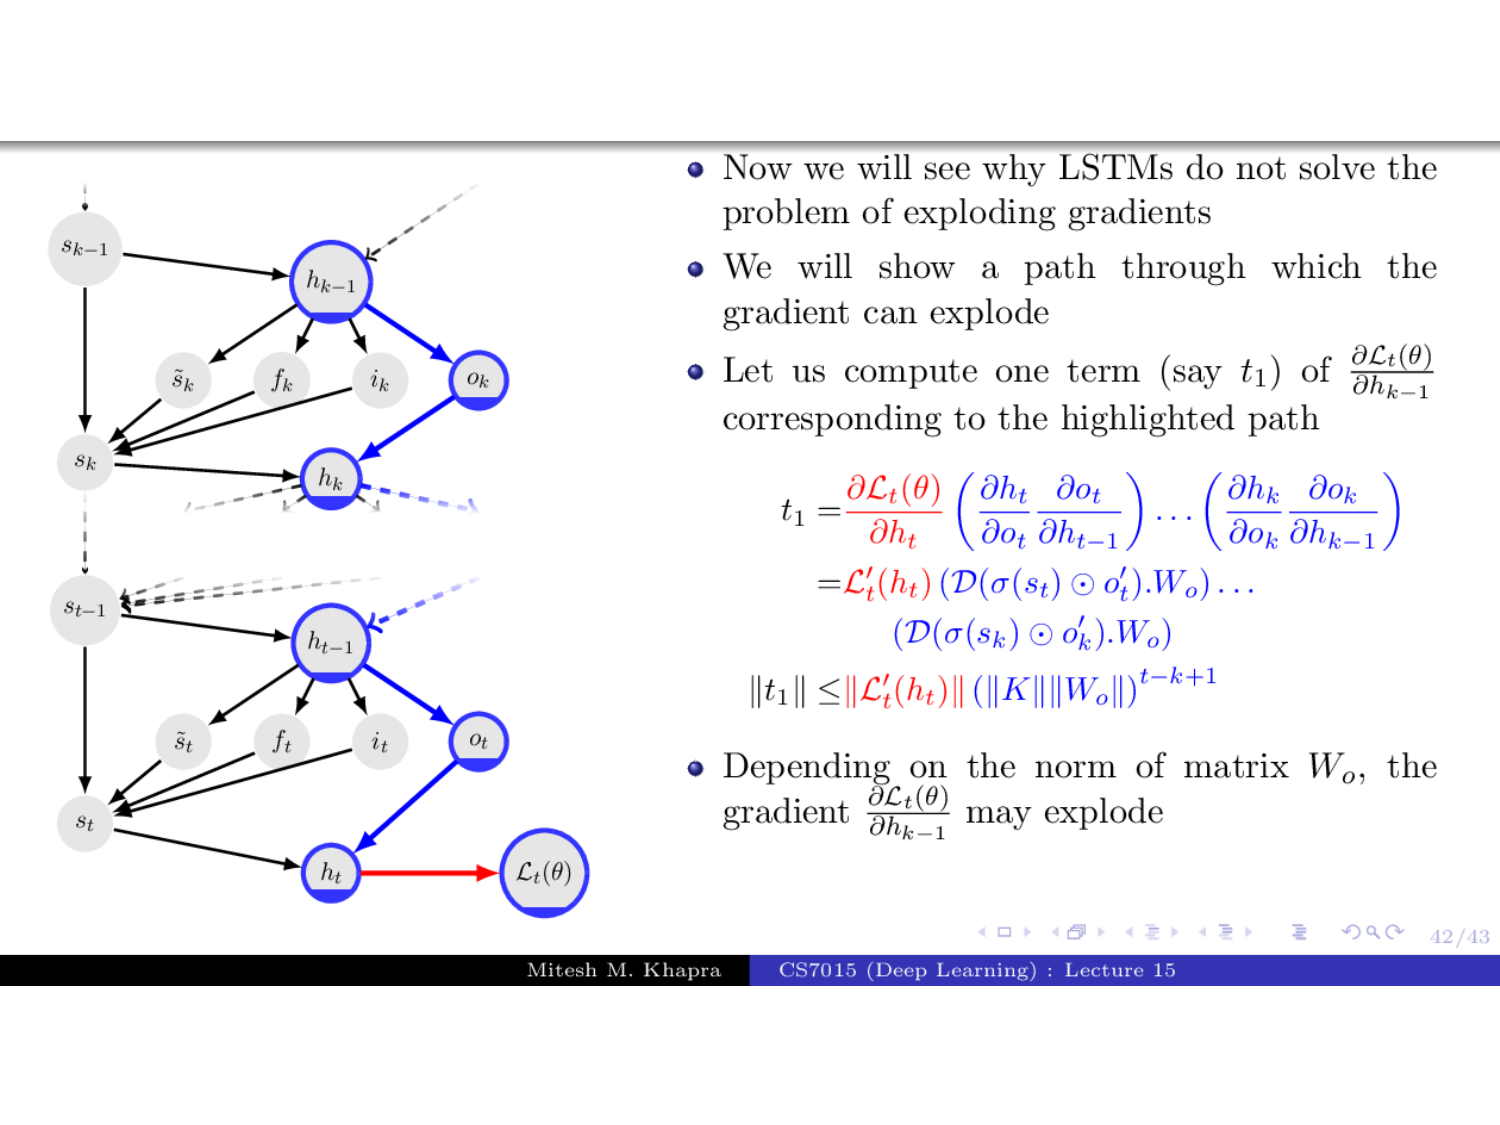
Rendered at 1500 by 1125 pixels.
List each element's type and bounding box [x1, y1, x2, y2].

picture [0, 141, 1500, 986]
